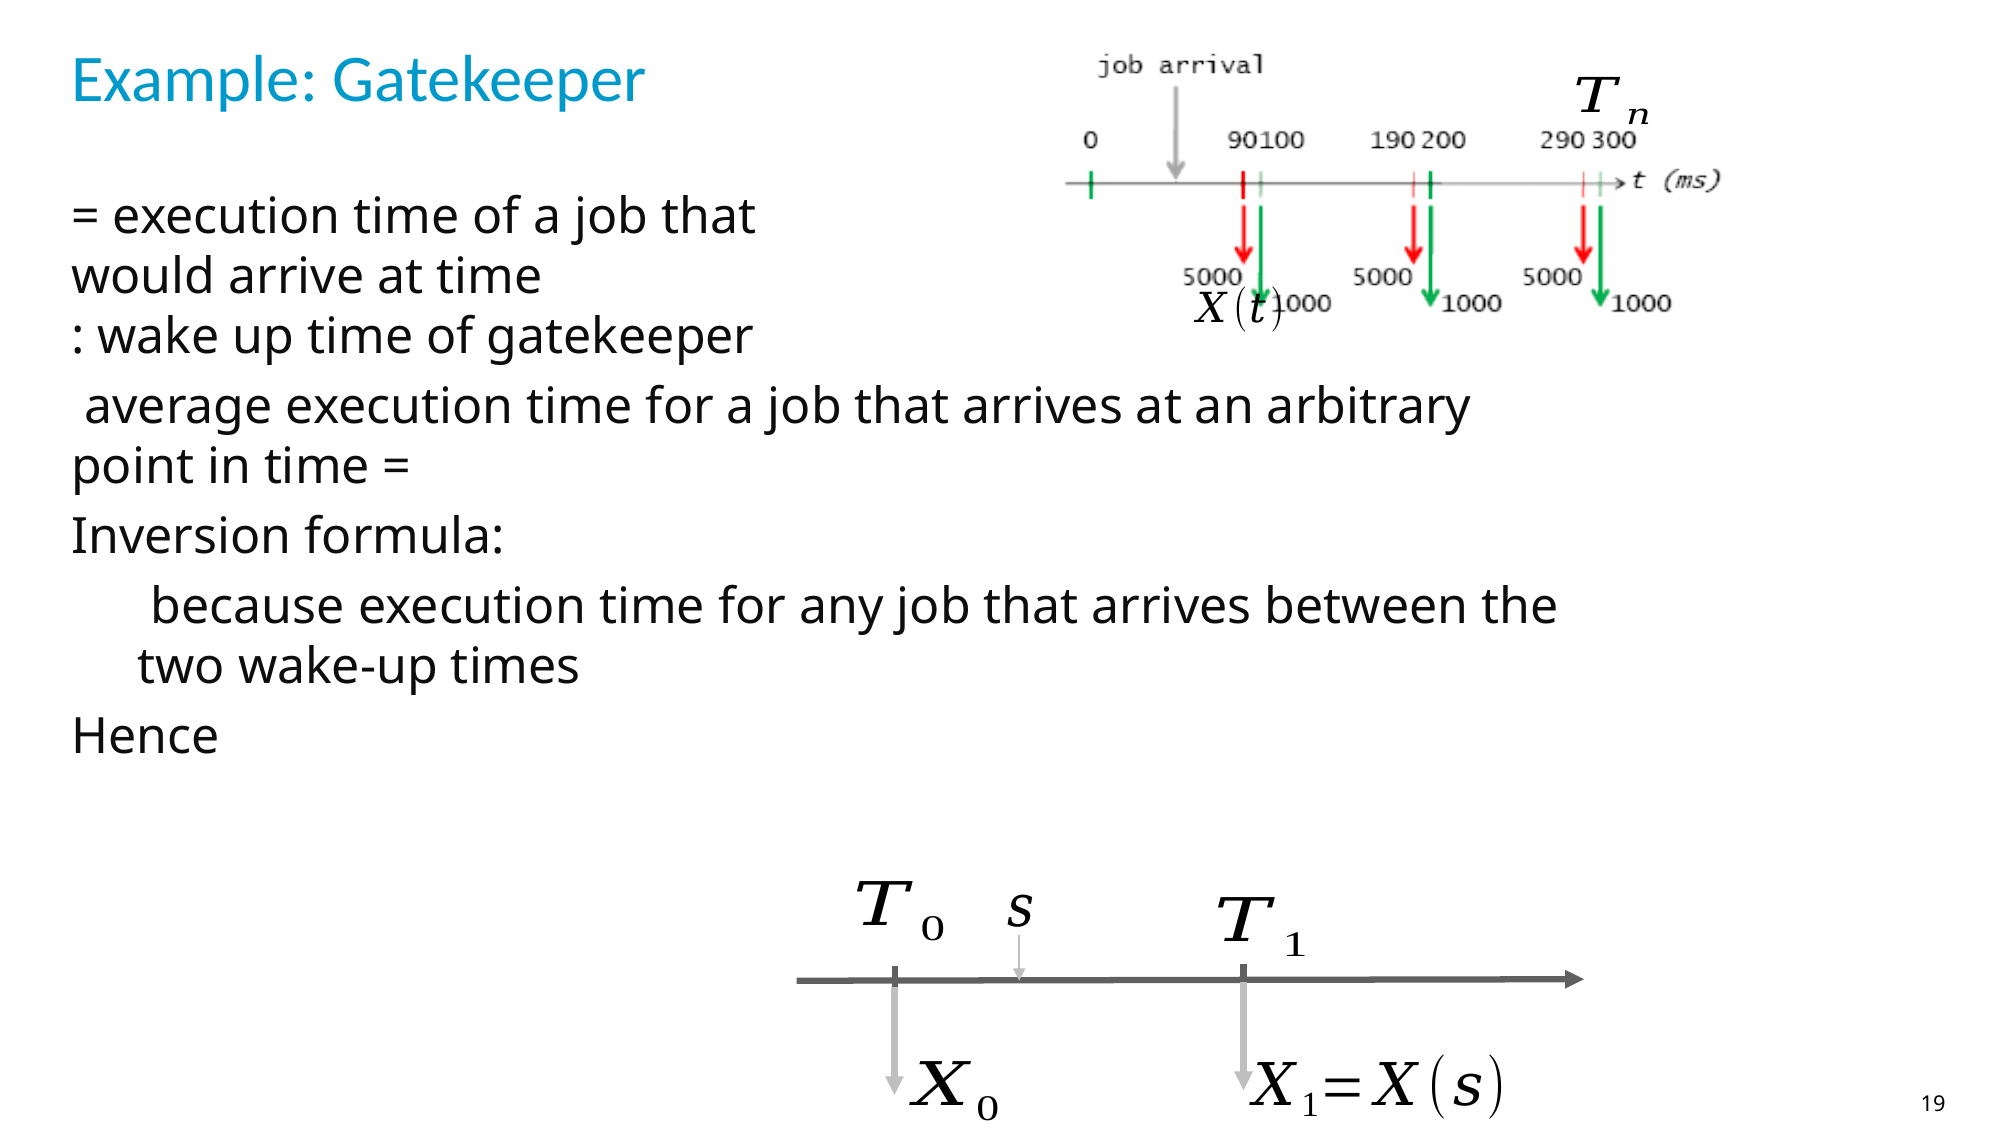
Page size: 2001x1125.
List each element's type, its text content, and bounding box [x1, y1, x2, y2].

picture [1018, 29, 1733, 348]
footer 19 [1866, 1082, 2000, 1125]
title Example: Gatekeeper [56, 0, 1872, 150]
